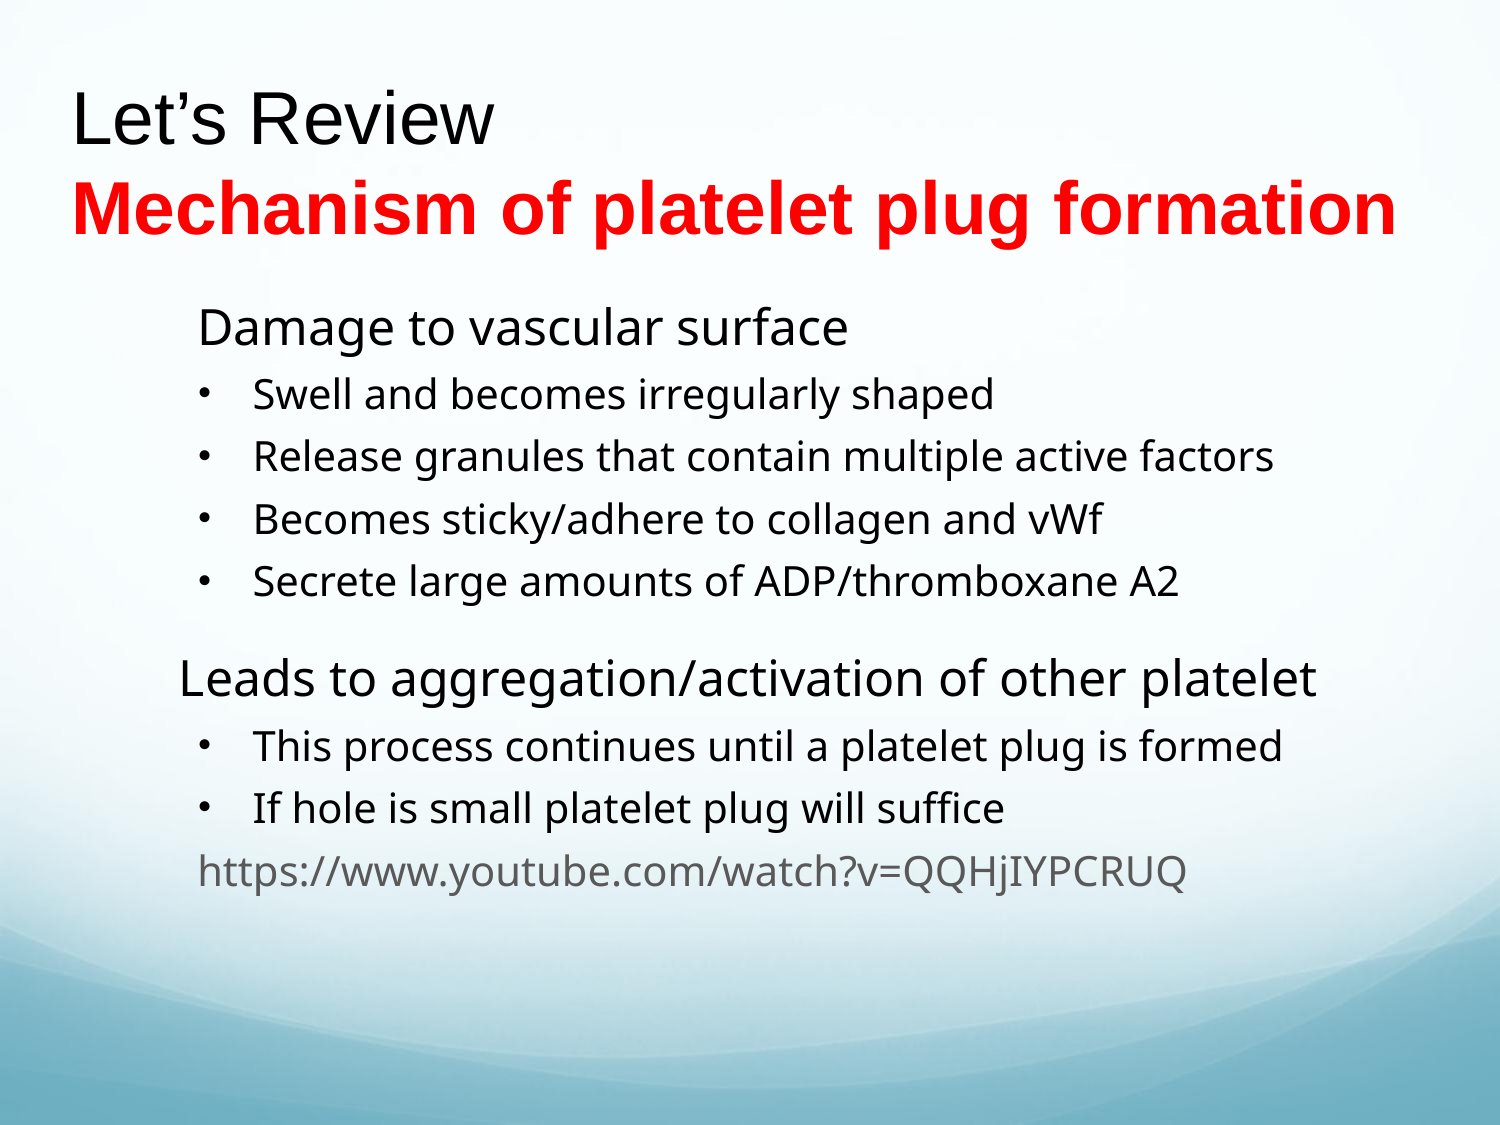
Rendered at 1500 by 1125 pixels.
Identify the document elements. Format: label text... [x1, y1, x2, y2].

text_box Let’s Review Mechanism of platelet plug formation [56, 62, 1469, 258]
picture [0, 0, 1500, 1125]
list Damage to vascular surface Swell and becomes irregularly shaped Release granules that contain multiple active factors Becomes sticky/adhere to collagen and vWf Secrete large amounts of ADP/thromboxane A2 Leads to aggregation/activation of other platelet This process continues until a platelet plug is formed If hole is small platelet plug will suffice https://www.youtube.com/watch?v=QQHjIYPCRUQ [125, 287, 1400, 825]
